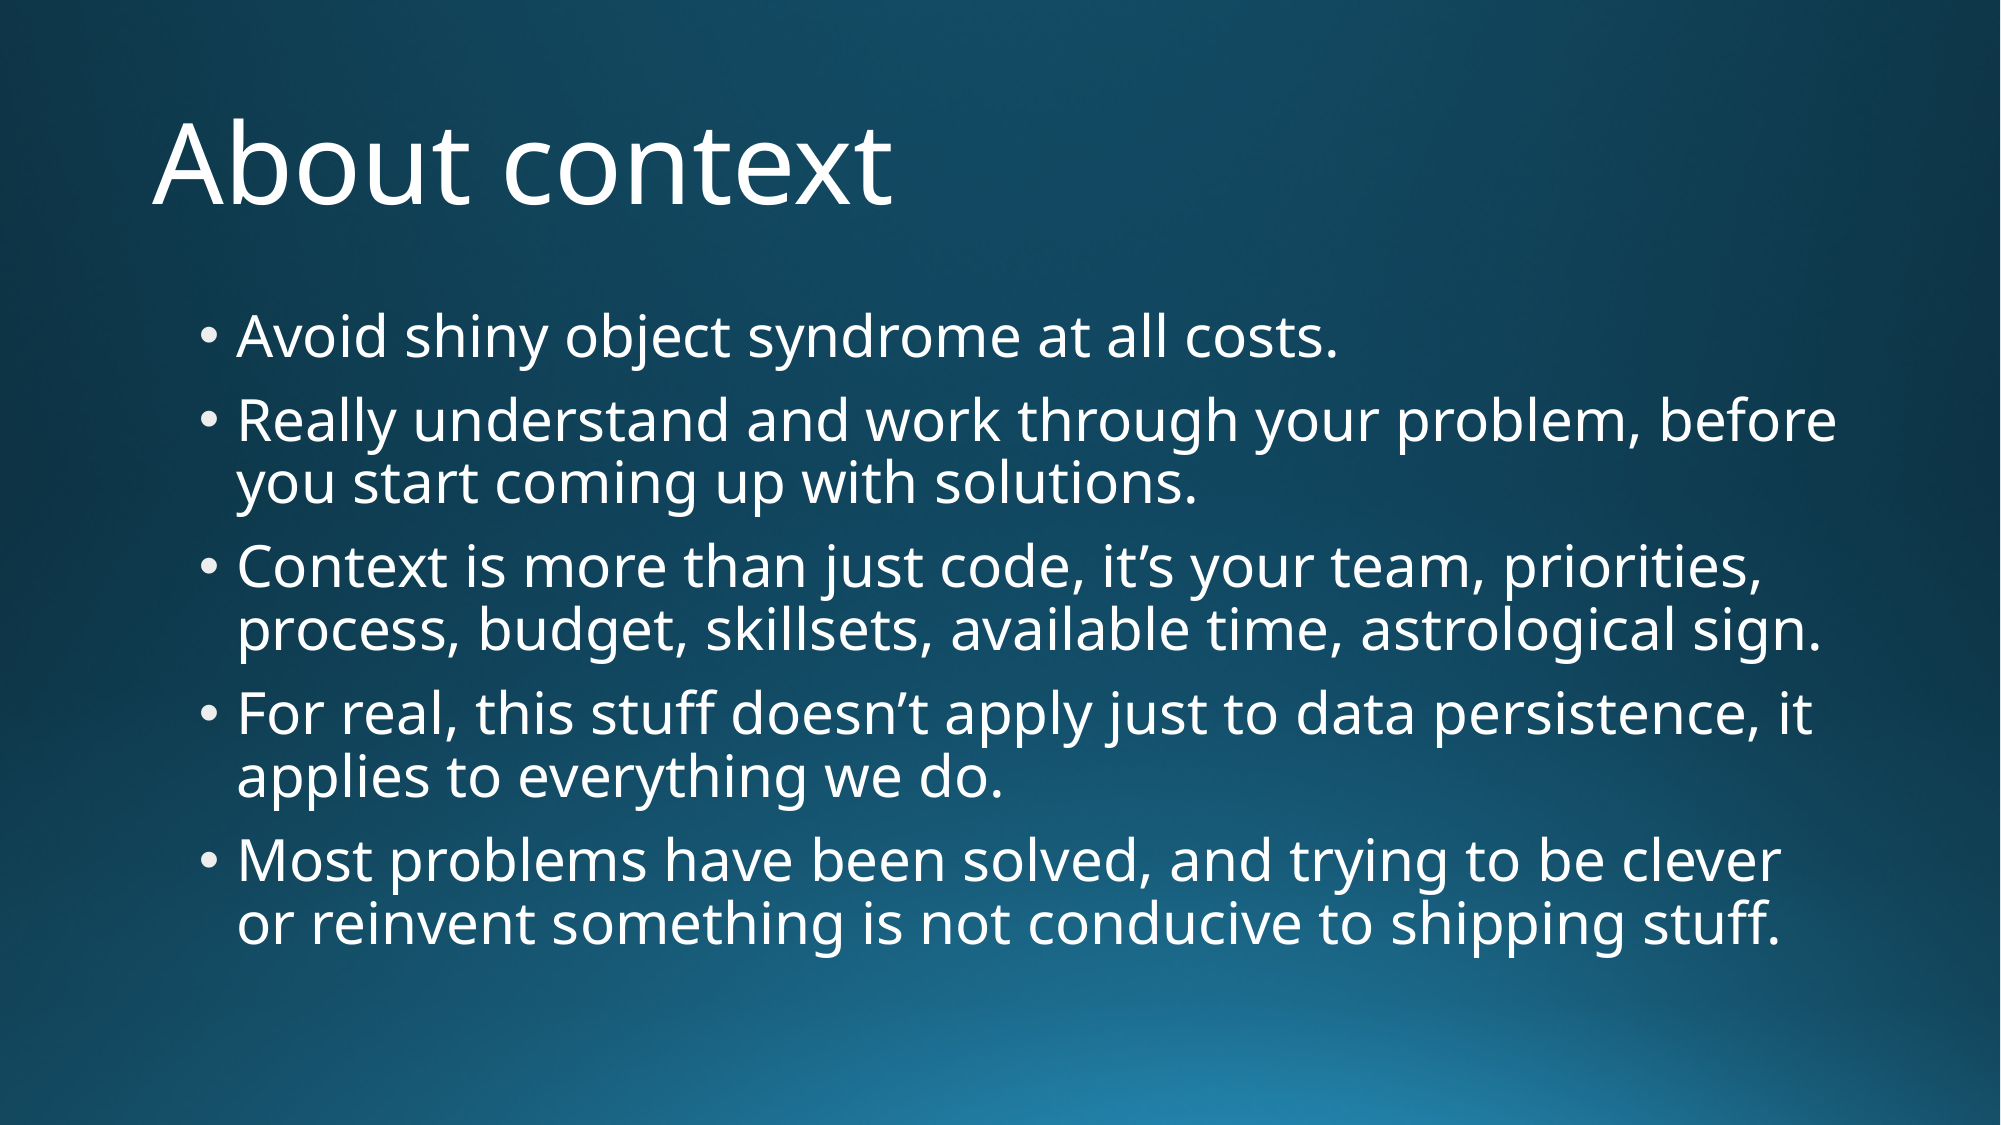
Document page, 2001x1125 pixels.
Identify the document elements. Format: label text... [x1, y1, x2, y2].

list Avoid shiny object syndrome at all costs. Really understand and work through your problem, before you start coming up with solutions. Context is more than just code, it’s your team, priorities, process, budget, skillsets, available time, astrological sign. For real, this stuff doesn’t apply just to data persistence, it applies to everything we do. Most problems have been solved, and trying to be clever or reinvent something is not conducive to shipping stuff. [183, 299, 1863, 1014]
title About context [137, 59, 1863, 278]
picture [0, 0, 2001, 1125]
